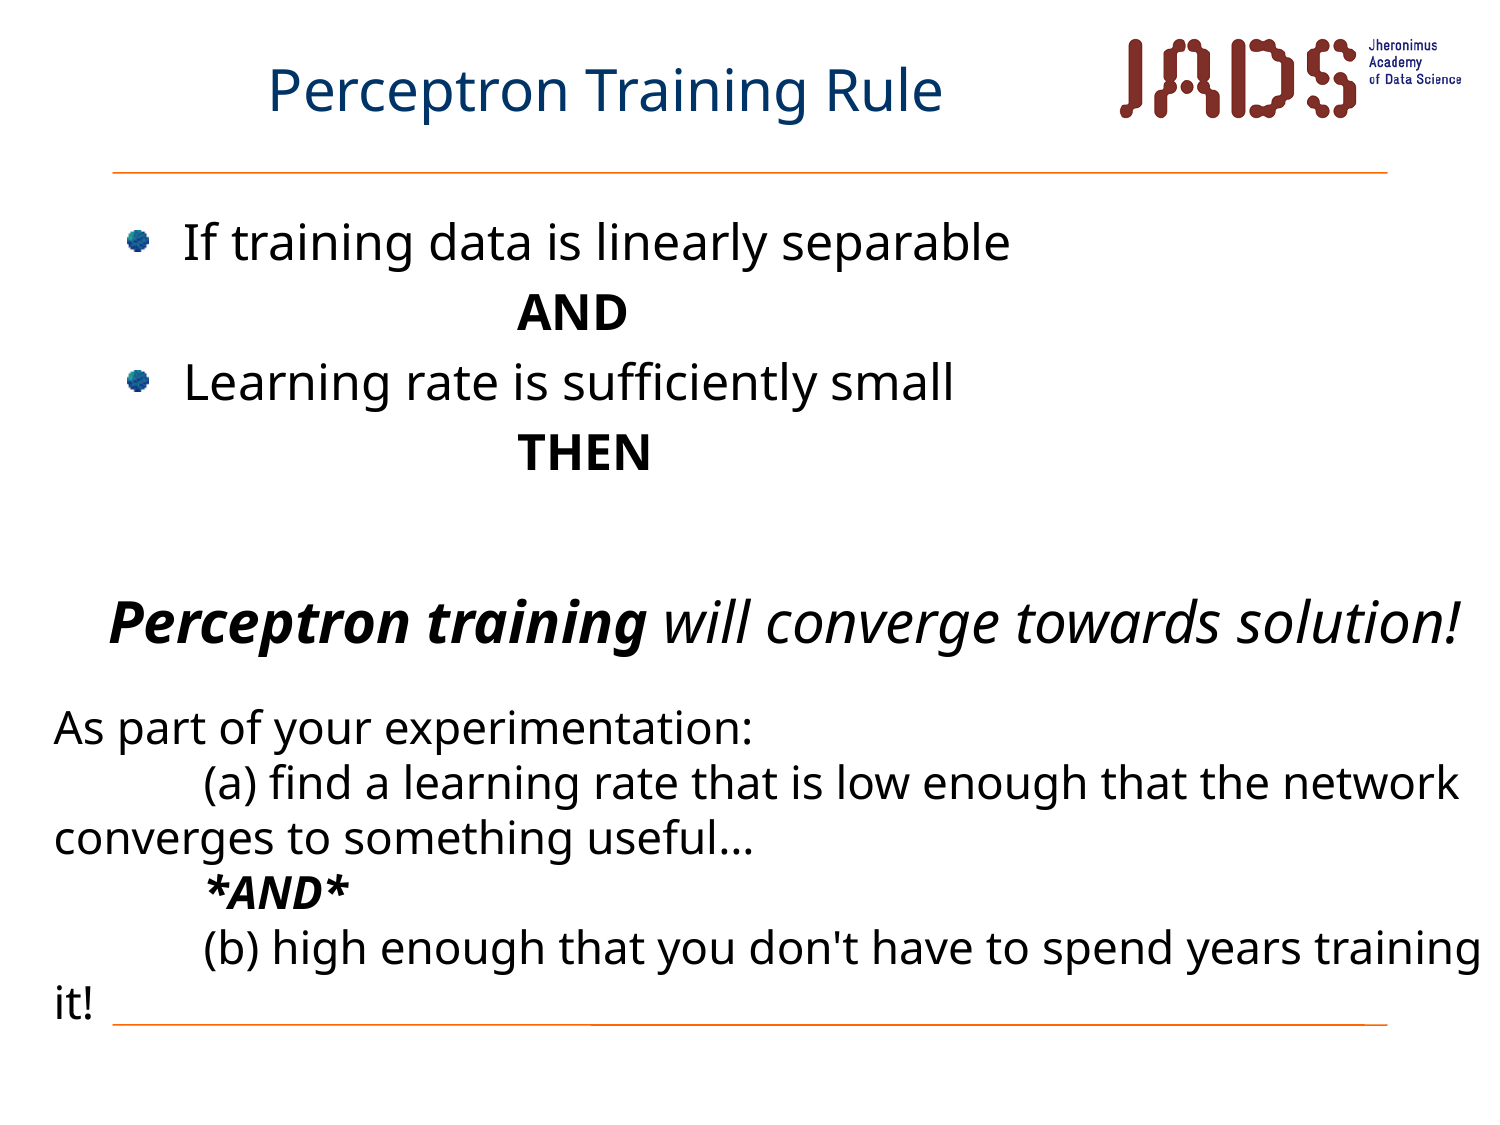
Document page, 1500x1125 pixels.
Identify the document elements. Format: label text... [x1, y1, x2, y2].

picture [1080, 0, 1500, 157]
picture [127, 370, 149, 392]
picture [127, 230, 149, 252]
text_box As part of your experimentation: (a) find a learning rate that is low enough that the network converges to something useful… *AND* (b) high enough that you don't have to spend years training it! [38, 691, 1500, 1037]
list If training data is linearly separable AND Learning rate is sufficiently small THEN [112, 203, 1388, 523]
title Perceptron Training Rule [252, 19, 1185, 157]
text_box Perceptron training will converge towards solution! [93, 577, 1476, 663]
